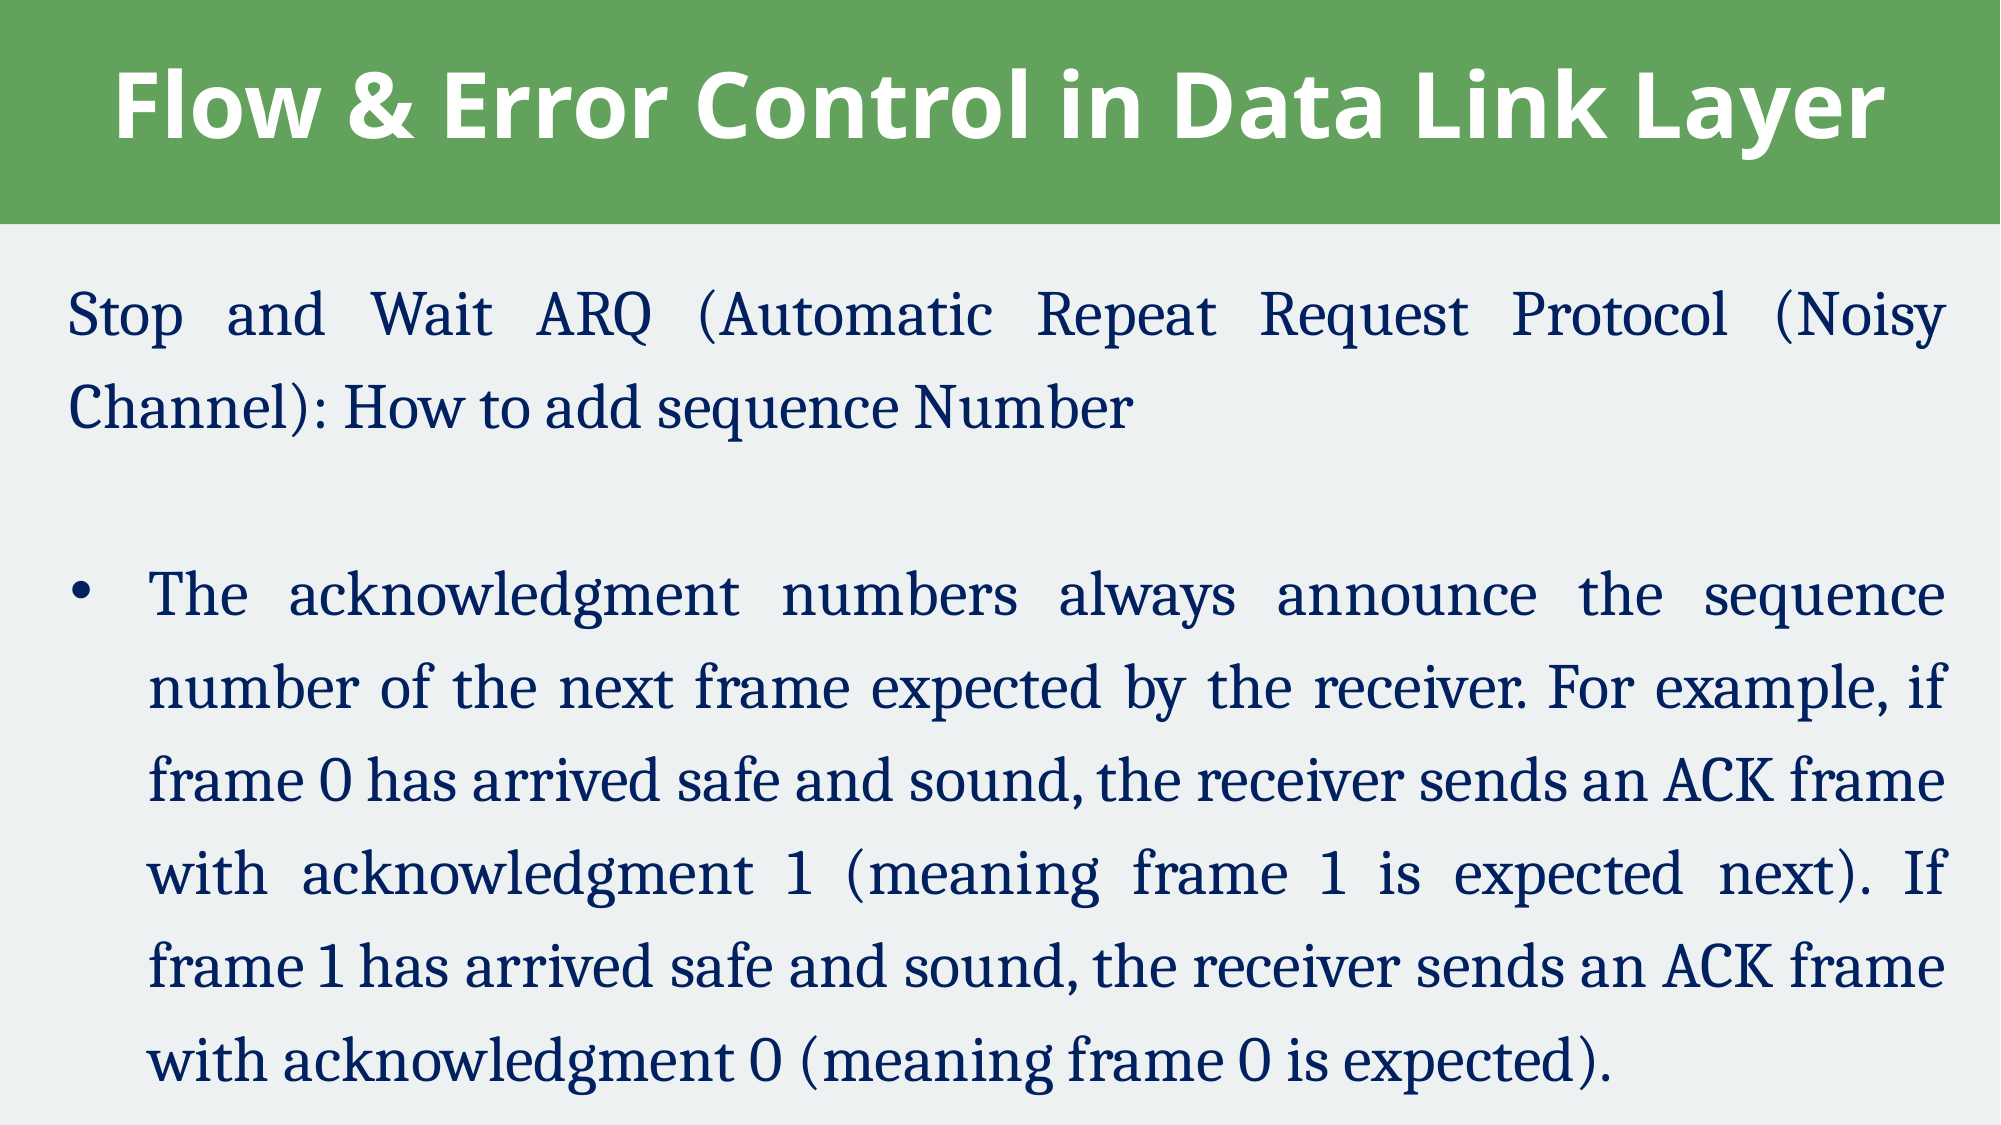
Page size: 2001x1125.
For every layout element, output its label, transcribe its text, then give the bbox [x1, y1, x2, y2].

text_box Stop and Wait ARQ (Automatic Repeat Request Protocol (Noisy Channel): How to add sequence Number The acknowledgment numbers always announce the sequence number of the next frame expected by the receiver. For example, if frame 0 has arrived safe and sound, the receiver sends an ACK frame with acknowledgment 1 (meaning frame 1 is expected next). If frame 1 has arrived safe and sound, the receiver sends an ACK frame with acknowledgment 0 (meaning frame 0 is expected). [55, 239, 1964, 1110]
title Flow & Error Control in Data Link Layer [0, 0, 2000, 218]
